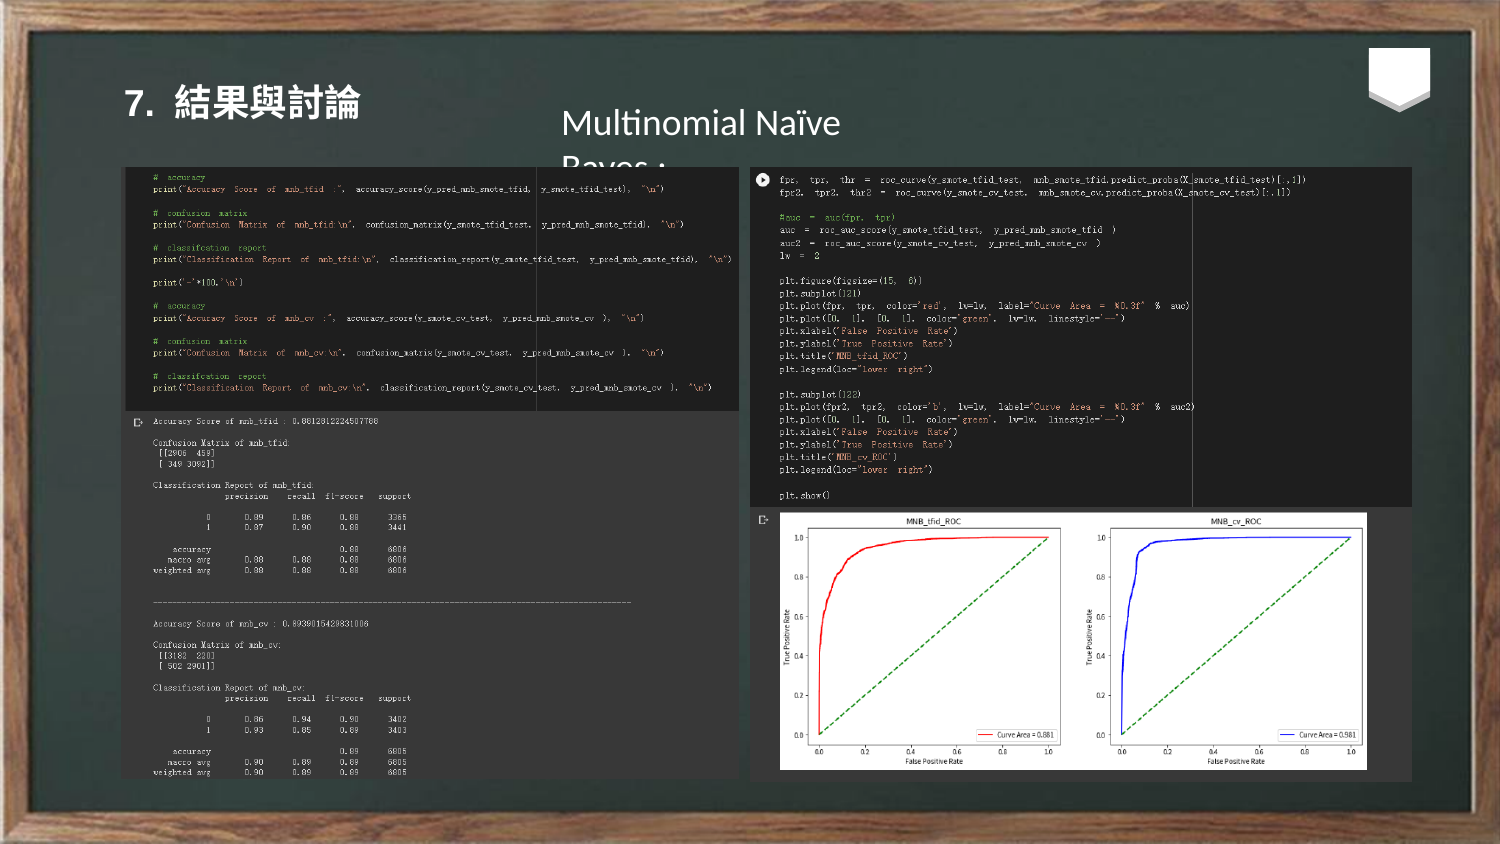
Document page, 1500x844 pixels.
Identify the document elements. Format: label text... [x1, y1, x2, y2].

text_box Multinomial Naïve Bayes : [561, 97, 951, 173]
picture [0, 0, 1500, 844]
text_box 7. 結果與討論 [123, 79, 514, 125]
